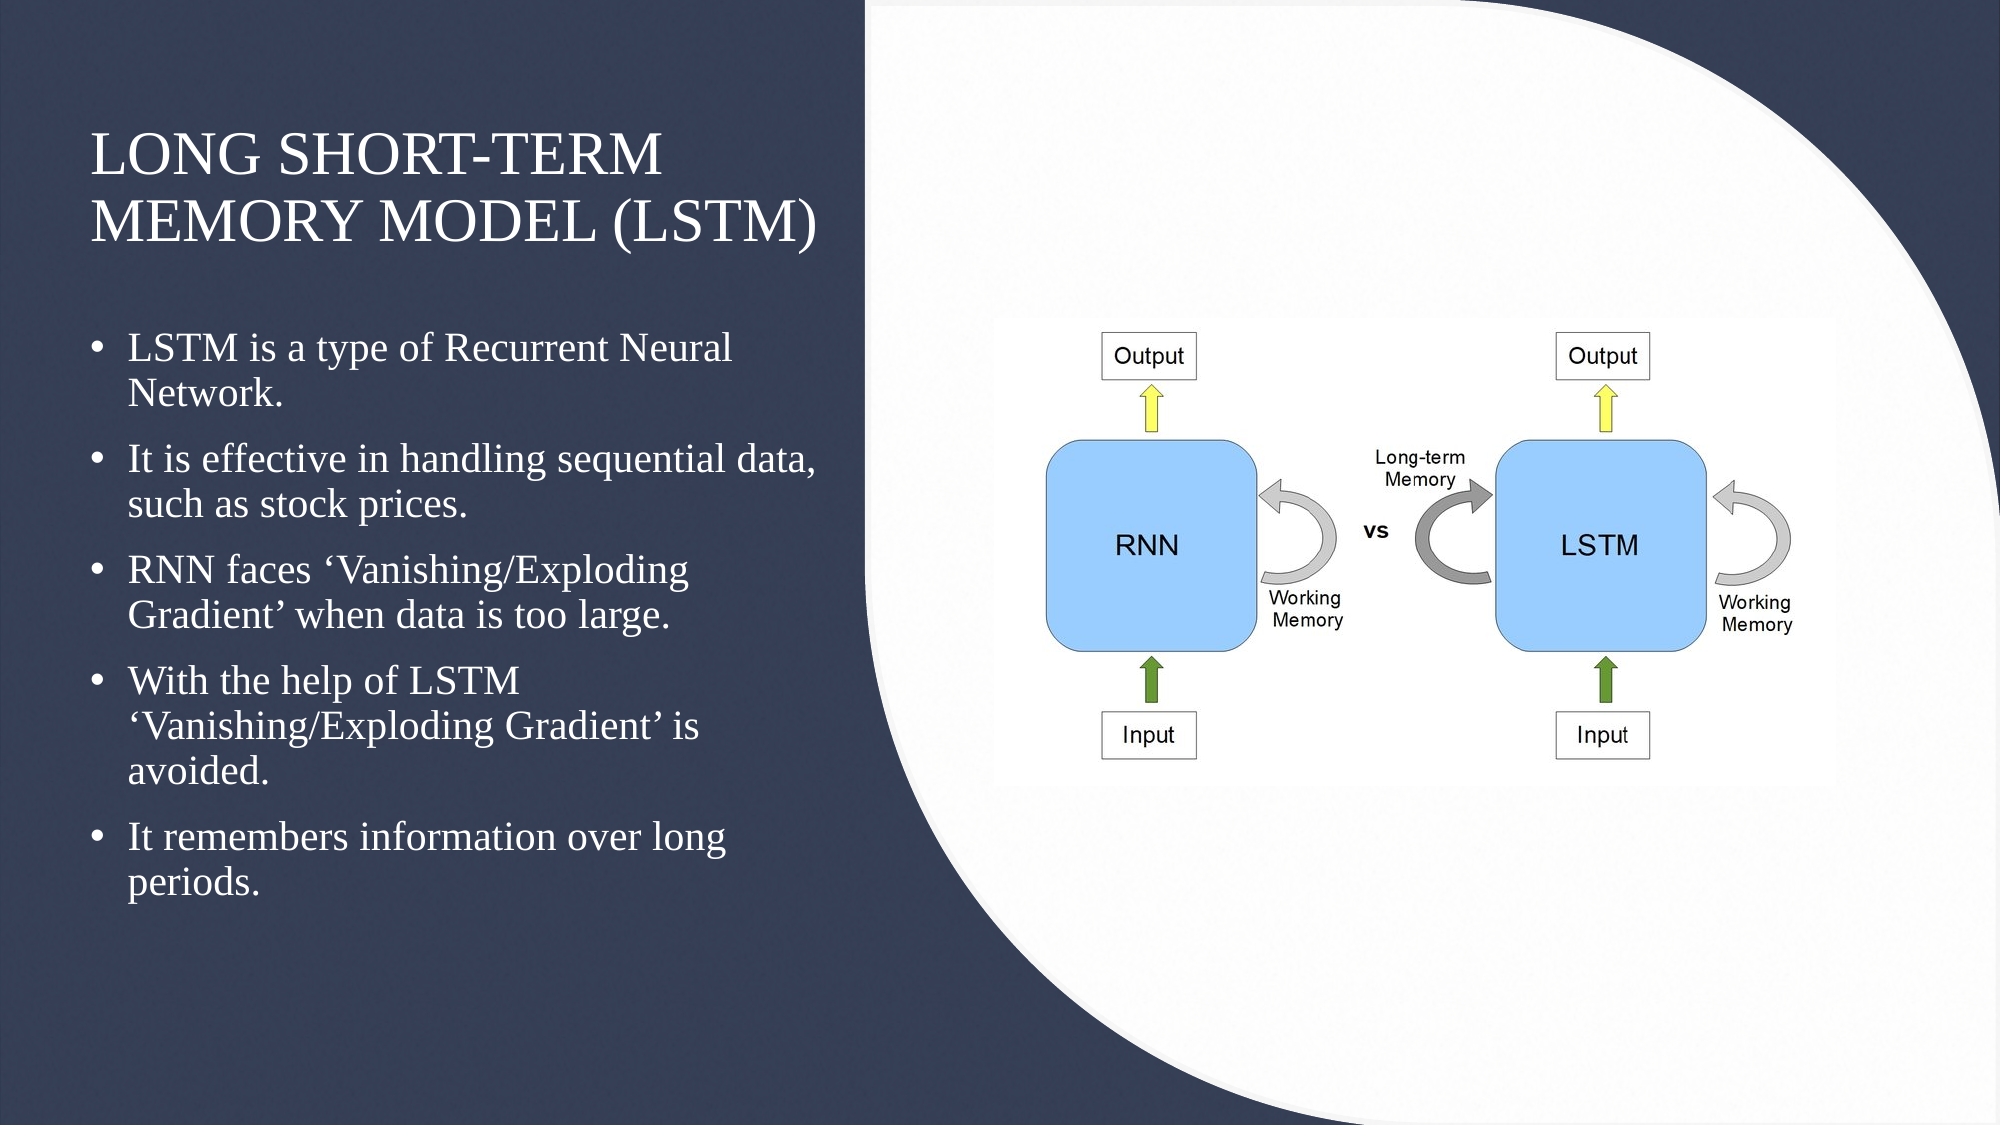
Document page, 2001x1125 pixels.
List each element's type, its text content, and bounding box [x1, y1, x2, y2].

text_box [0, 0, 2000, 1125]
title LONG SHORT-TERM MEMORY MODEL (LSTM) [75, 45, 837, 263]
list LSTM is a type of Recurrent Neural Network. It is effective in handling sequential data, such as stock prices. RNN faces ‘Vanishing/Exploding Gradient’ when data is too large. With the help of LSTM ‘Vanishing/Exploding Gradient’ is avoided. It remembers information over long periods. [75, 318, 837, 956]
picture [994, 318, 1836, 786]
